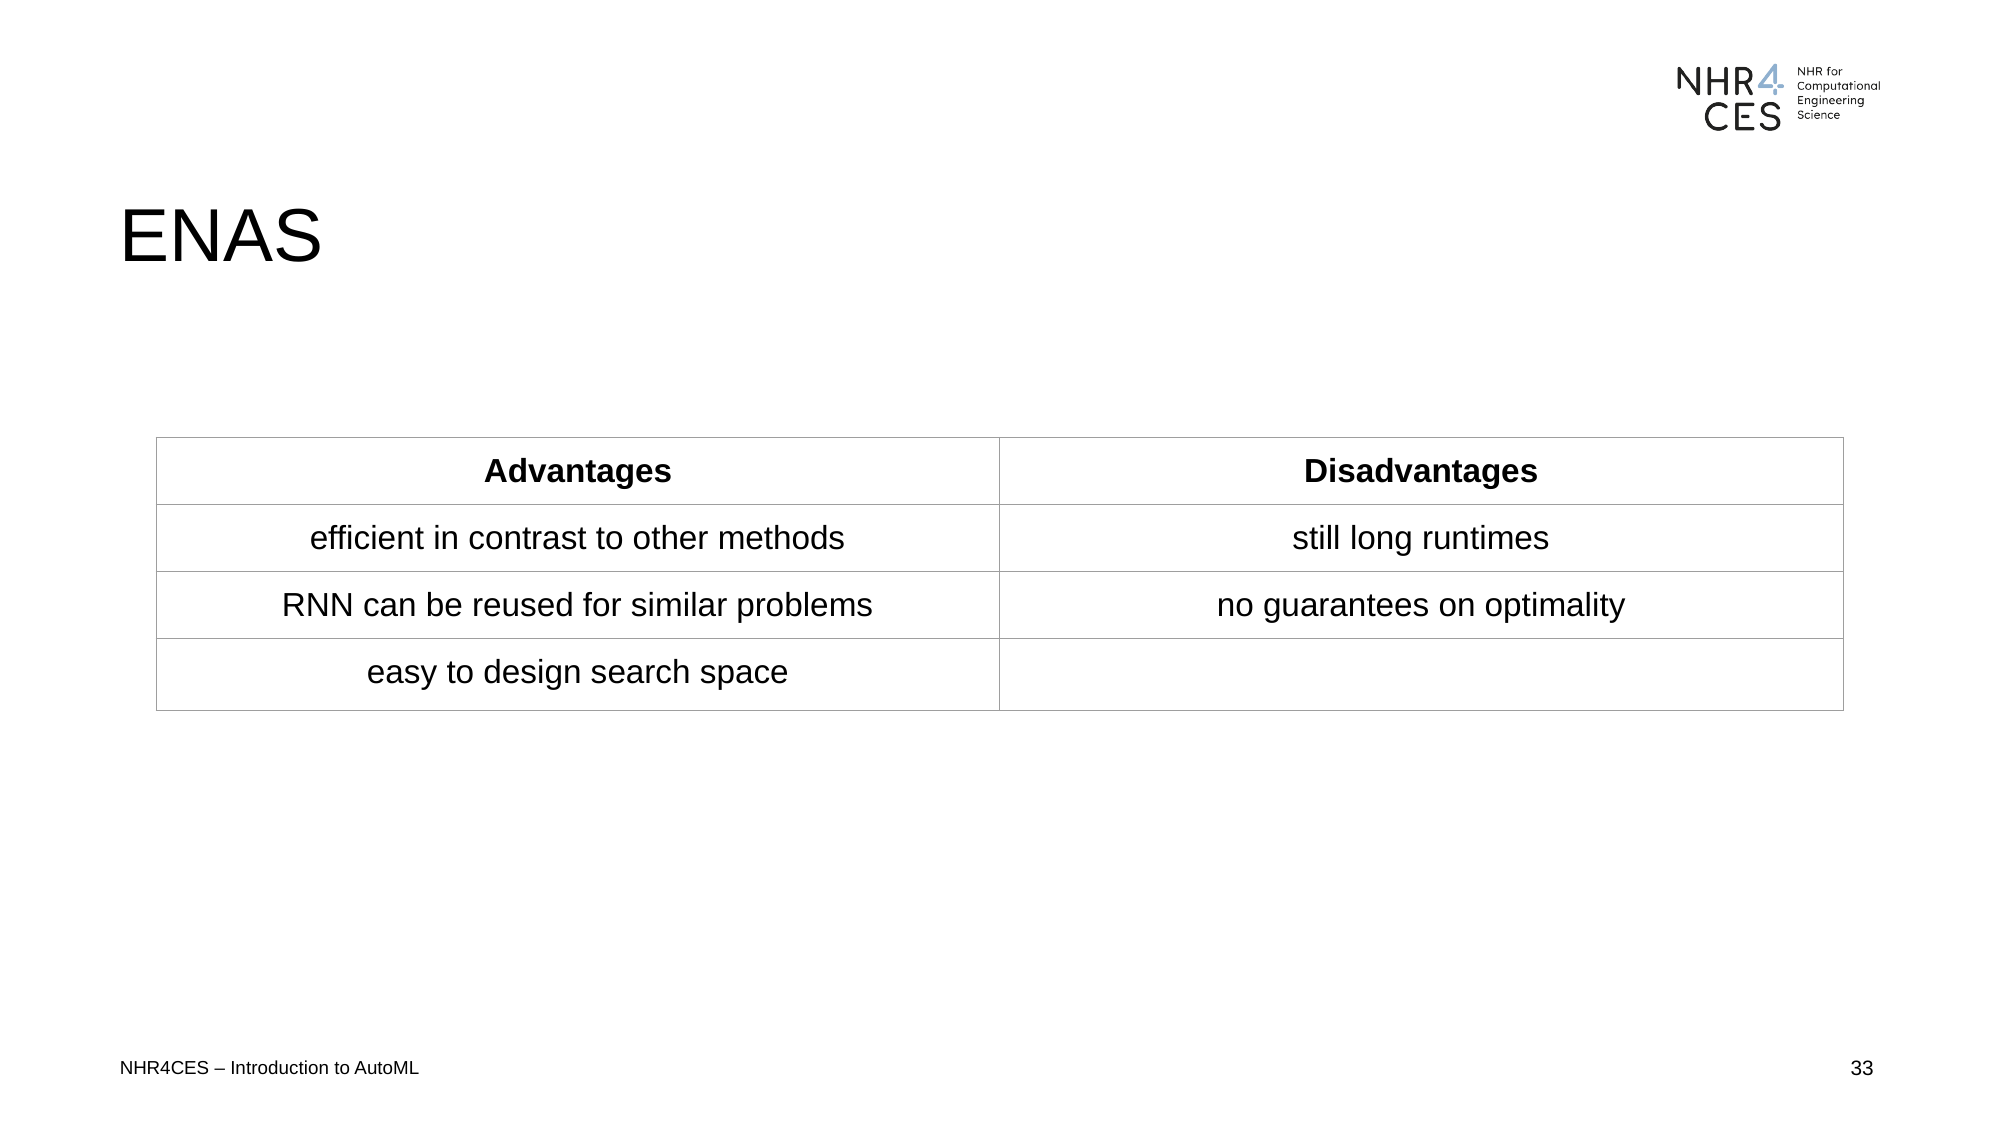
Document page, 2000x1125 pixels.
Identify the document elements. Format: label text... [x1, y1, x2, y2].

table_cell still long runtimes [1000, 505, 1843, 571]
table_cell [1000, 639, 1843, 710]
table_cell RNN can be reused for similar problems [157, 572, 999, 638]
table_cell efficient in contrast to other methods [157, 505, 999, 571]
table_cell no guarantees on optimality [1000, 572, 1843, 638]
table_header Disadvantages [1000, 438, 1843, 504]
table_header Advantages [157, 438, 999, 504]
list ENAS [119, 171, 1880, 335]
picture [1656, 45, 1901, 152]
table_cell easy to design search space [157, 639, 999, 710]
